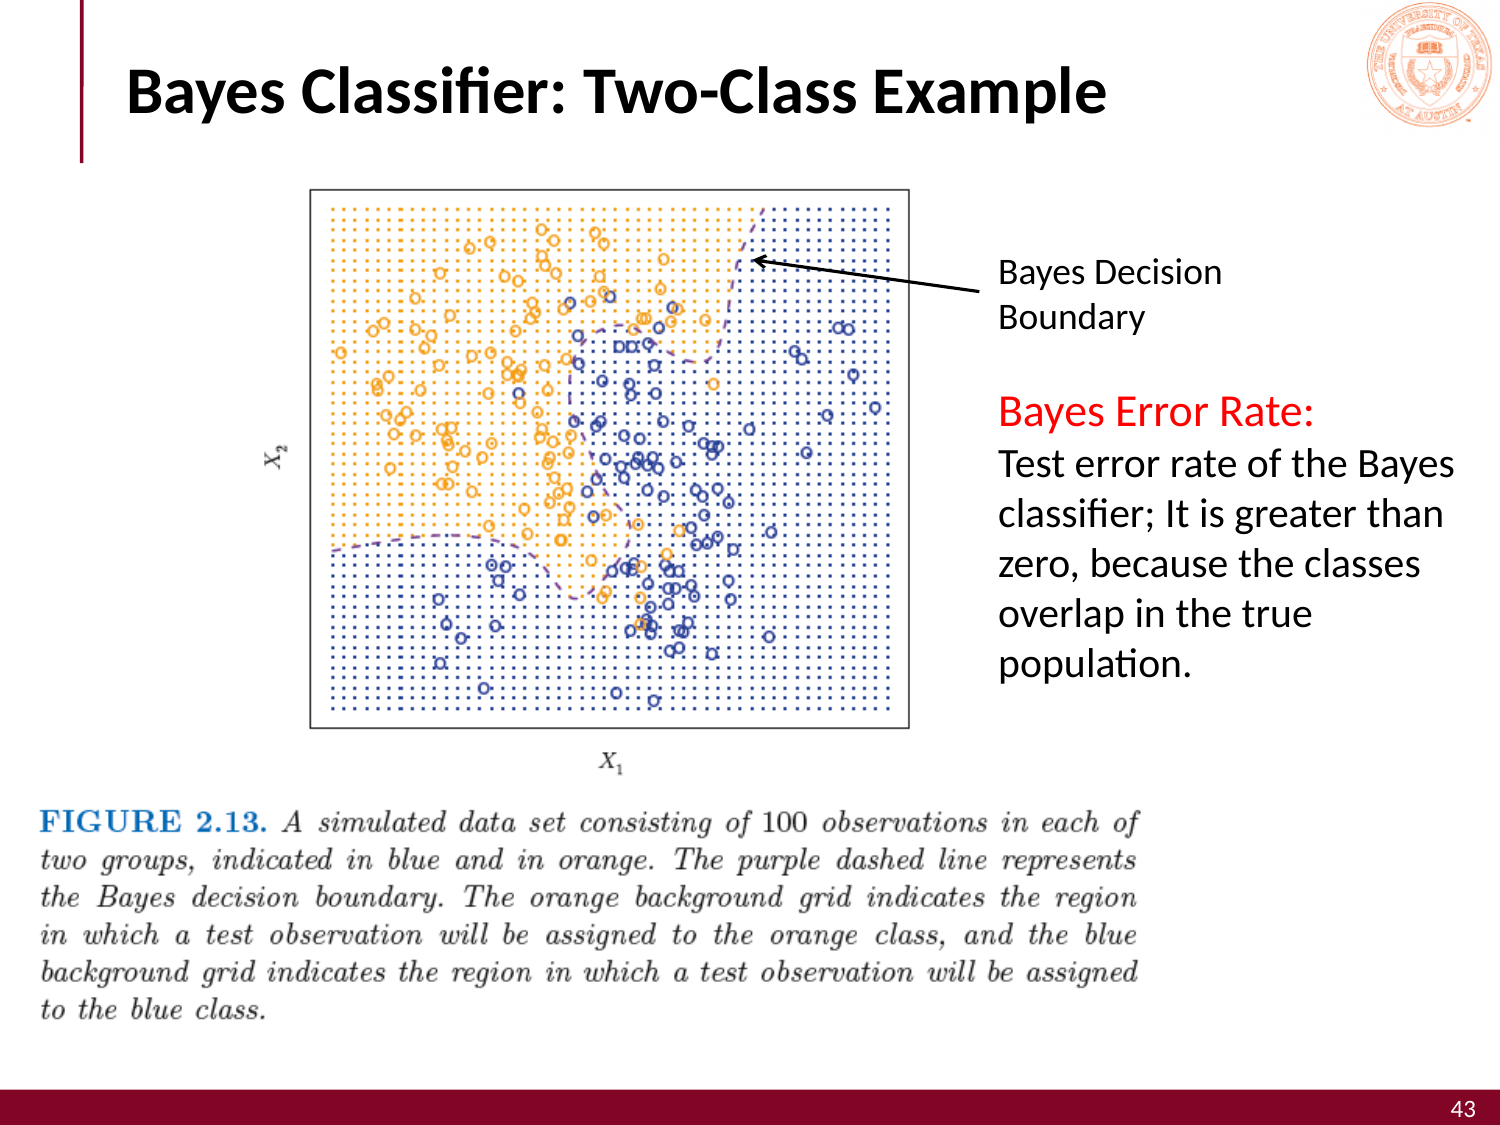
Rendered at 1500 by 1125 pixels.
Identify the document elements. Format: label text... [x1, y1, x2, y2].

picture [1360, 0, 1498, 140]
title Bayes Classifier: Two-Class Example [111, 45, 1373, 129]
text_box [752, 259, 980, 292]
text_box Bayes Error Rate: Test error rate of the Bayes classifier; It is greater than zero, because the classes overlap in the true population. [1150, 373, 1492, 694]
picture [26, 166, 1147, 1035]
text_box Bayes Decision Boundary [1150, 239, 1334, 345]
slide_number 43 [1141, 1077, 1492, 1125]
